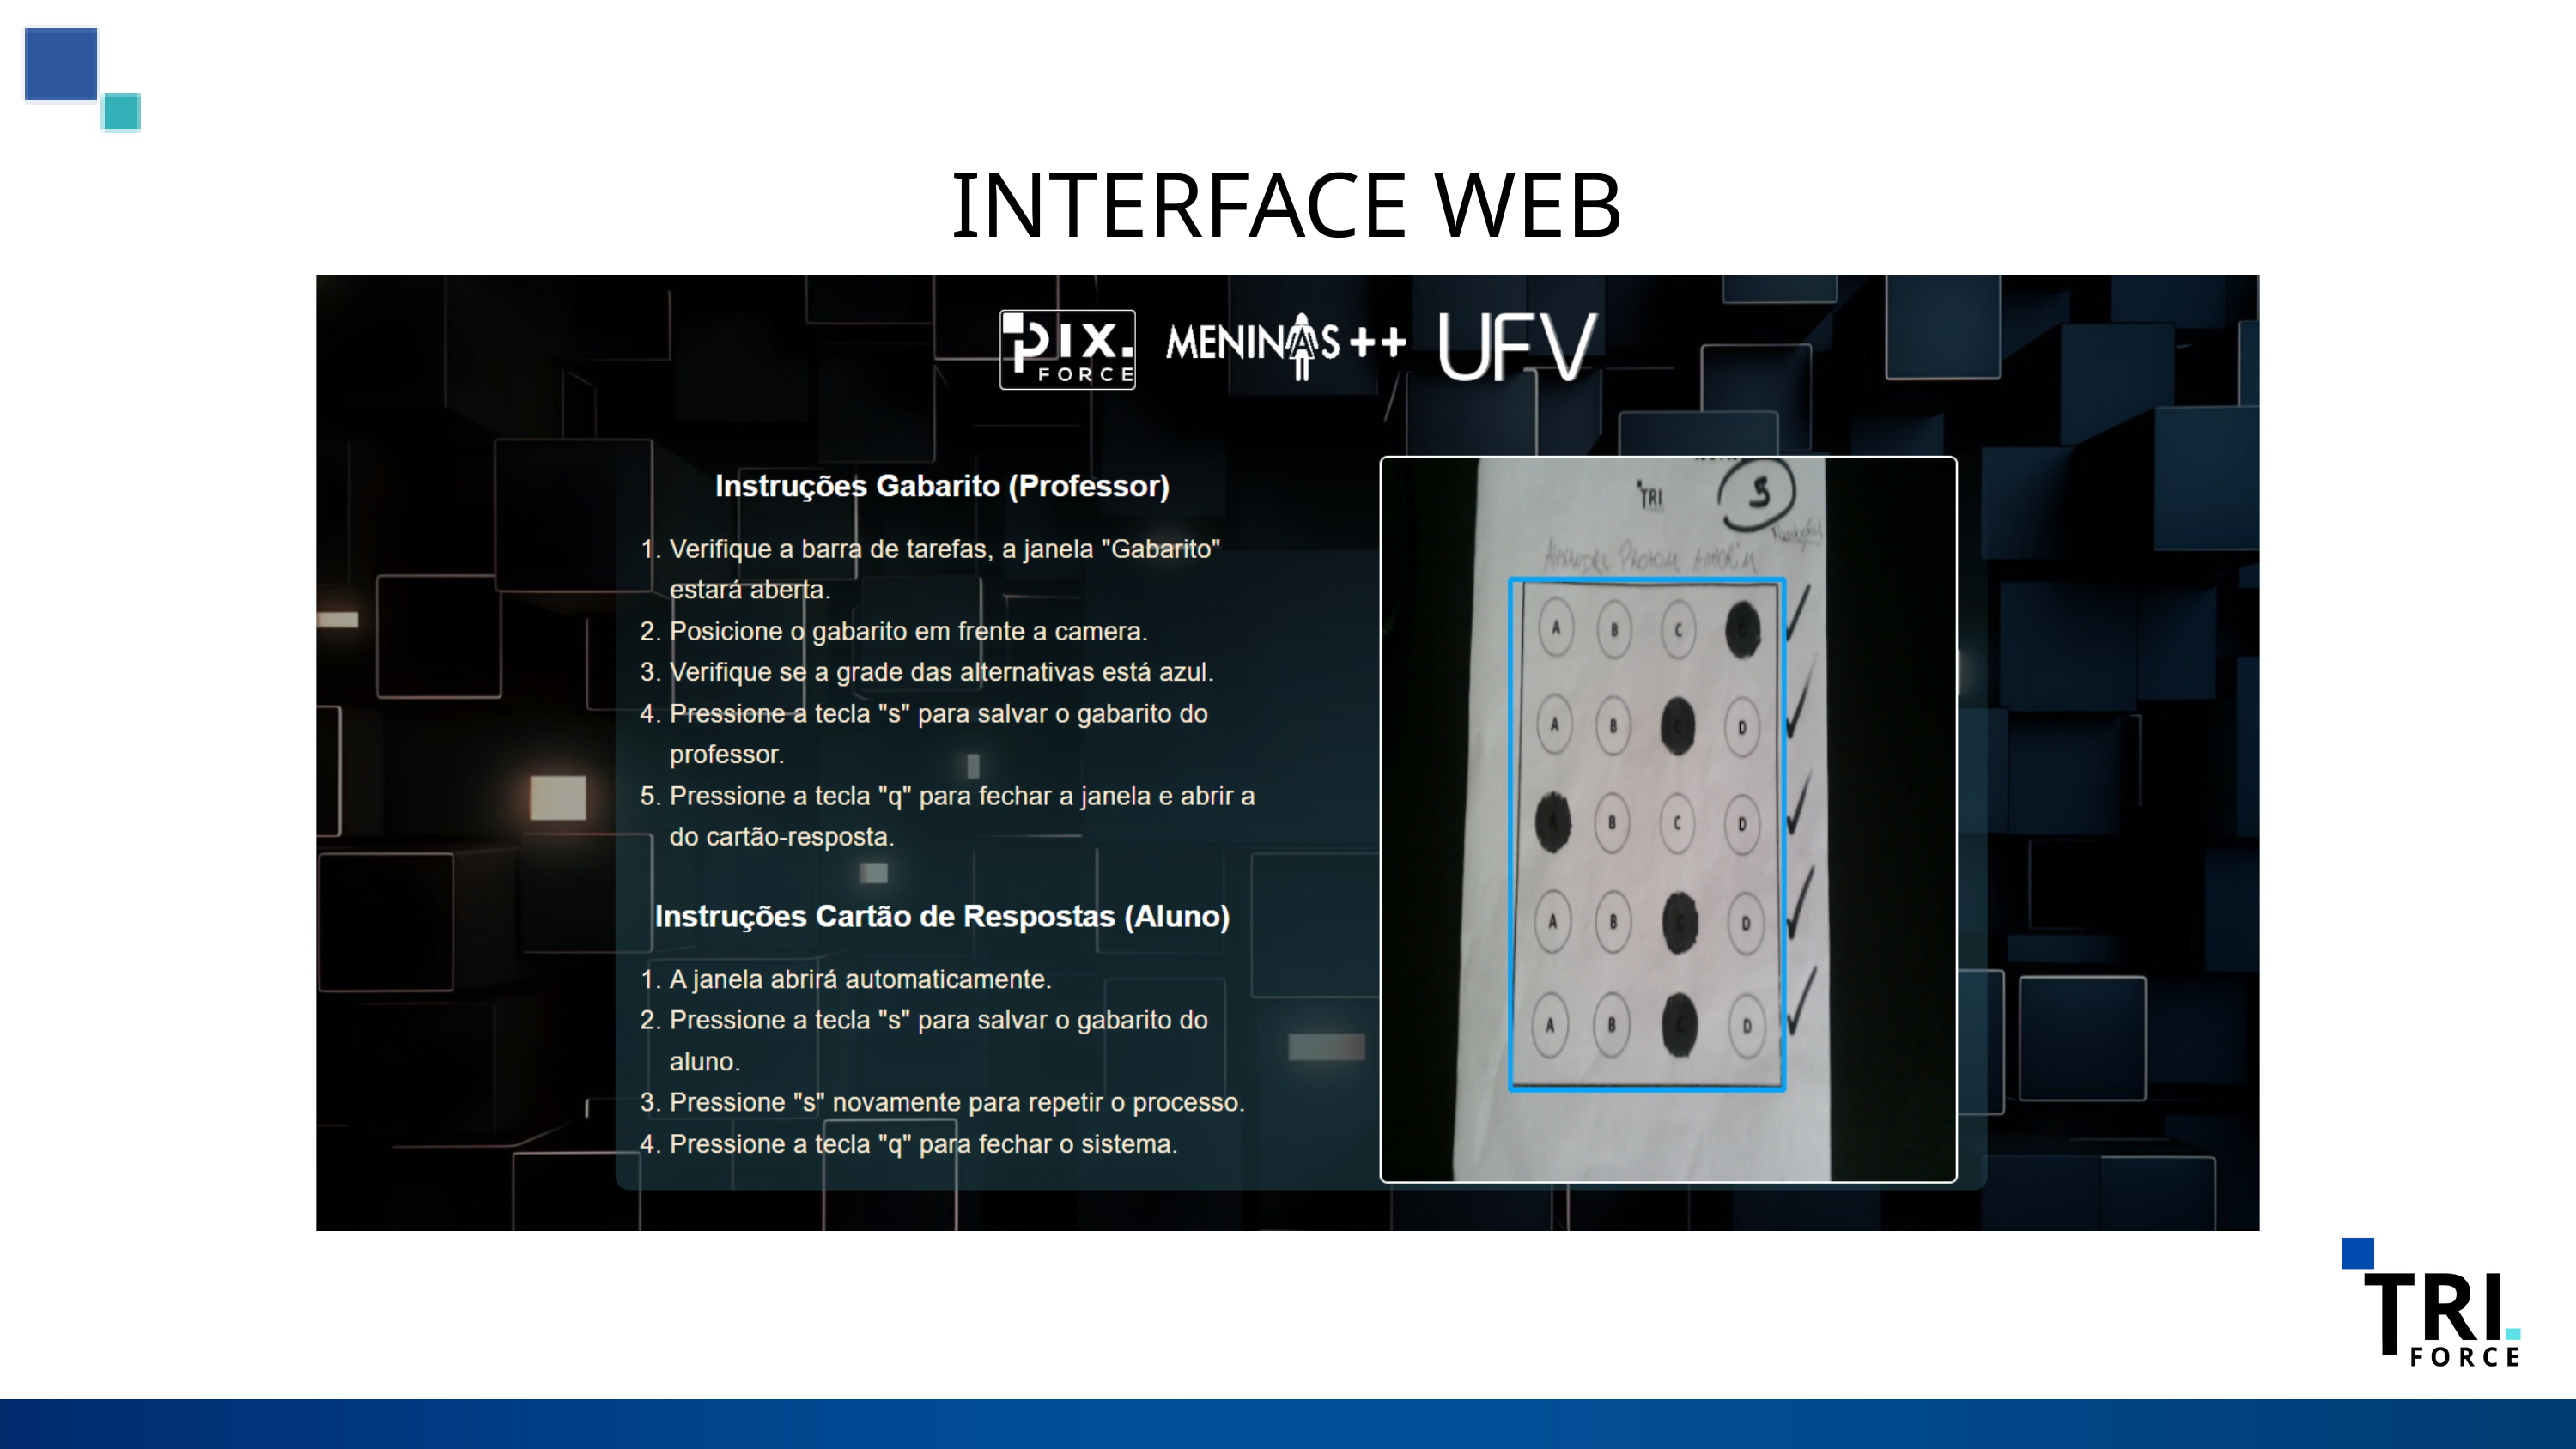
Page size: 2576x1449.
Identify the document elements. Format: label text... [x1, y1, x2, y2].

text_box [2332, 1234, 2530, 1373]
text_box [316, 275, 2260, 1232]
text_box [17, 17, 145, 145]
text_box INTERFACE WEB [497, 130, 2078, 256]
text_box [0, 1399, 2576, 1449]
